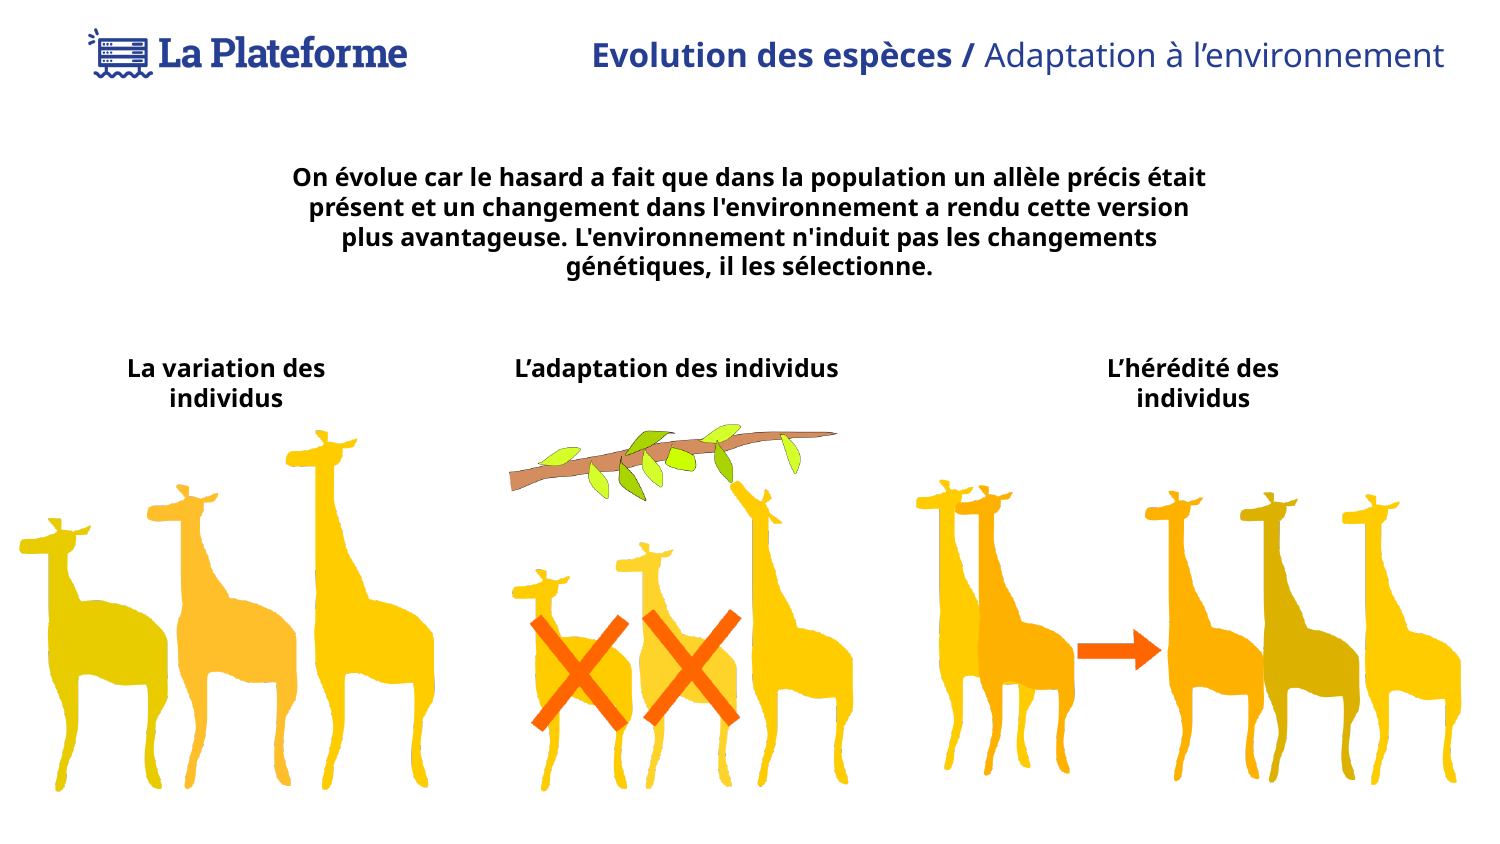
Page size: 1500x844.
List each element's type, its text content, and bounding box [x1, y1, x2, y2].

text_box On évolue car le hasard a fait que dans la population un allèle précis était présent et un changement dans l'environnement a rendu cette version plus avantageuse. L'environnement n'induit pas les changements génétiques, il les sélectionne. [266, 146, 1234, 296]
picture [906, 472, 1481, 795]
text_box La variation des individus [54, 337, 399, 417]
text_box Evolution des espèces / Adaptation à l’environnement [542, 45, 1446, 74]
text_box L’adaptation des individus [498, 337, 856, 398]
picture [498, 414, 856, 799]
picture [81, 24, 415, 85]
text_box L’hérédité des individus [1036, 337, 1350, 428]
picture [5, 418, 448, 795]
